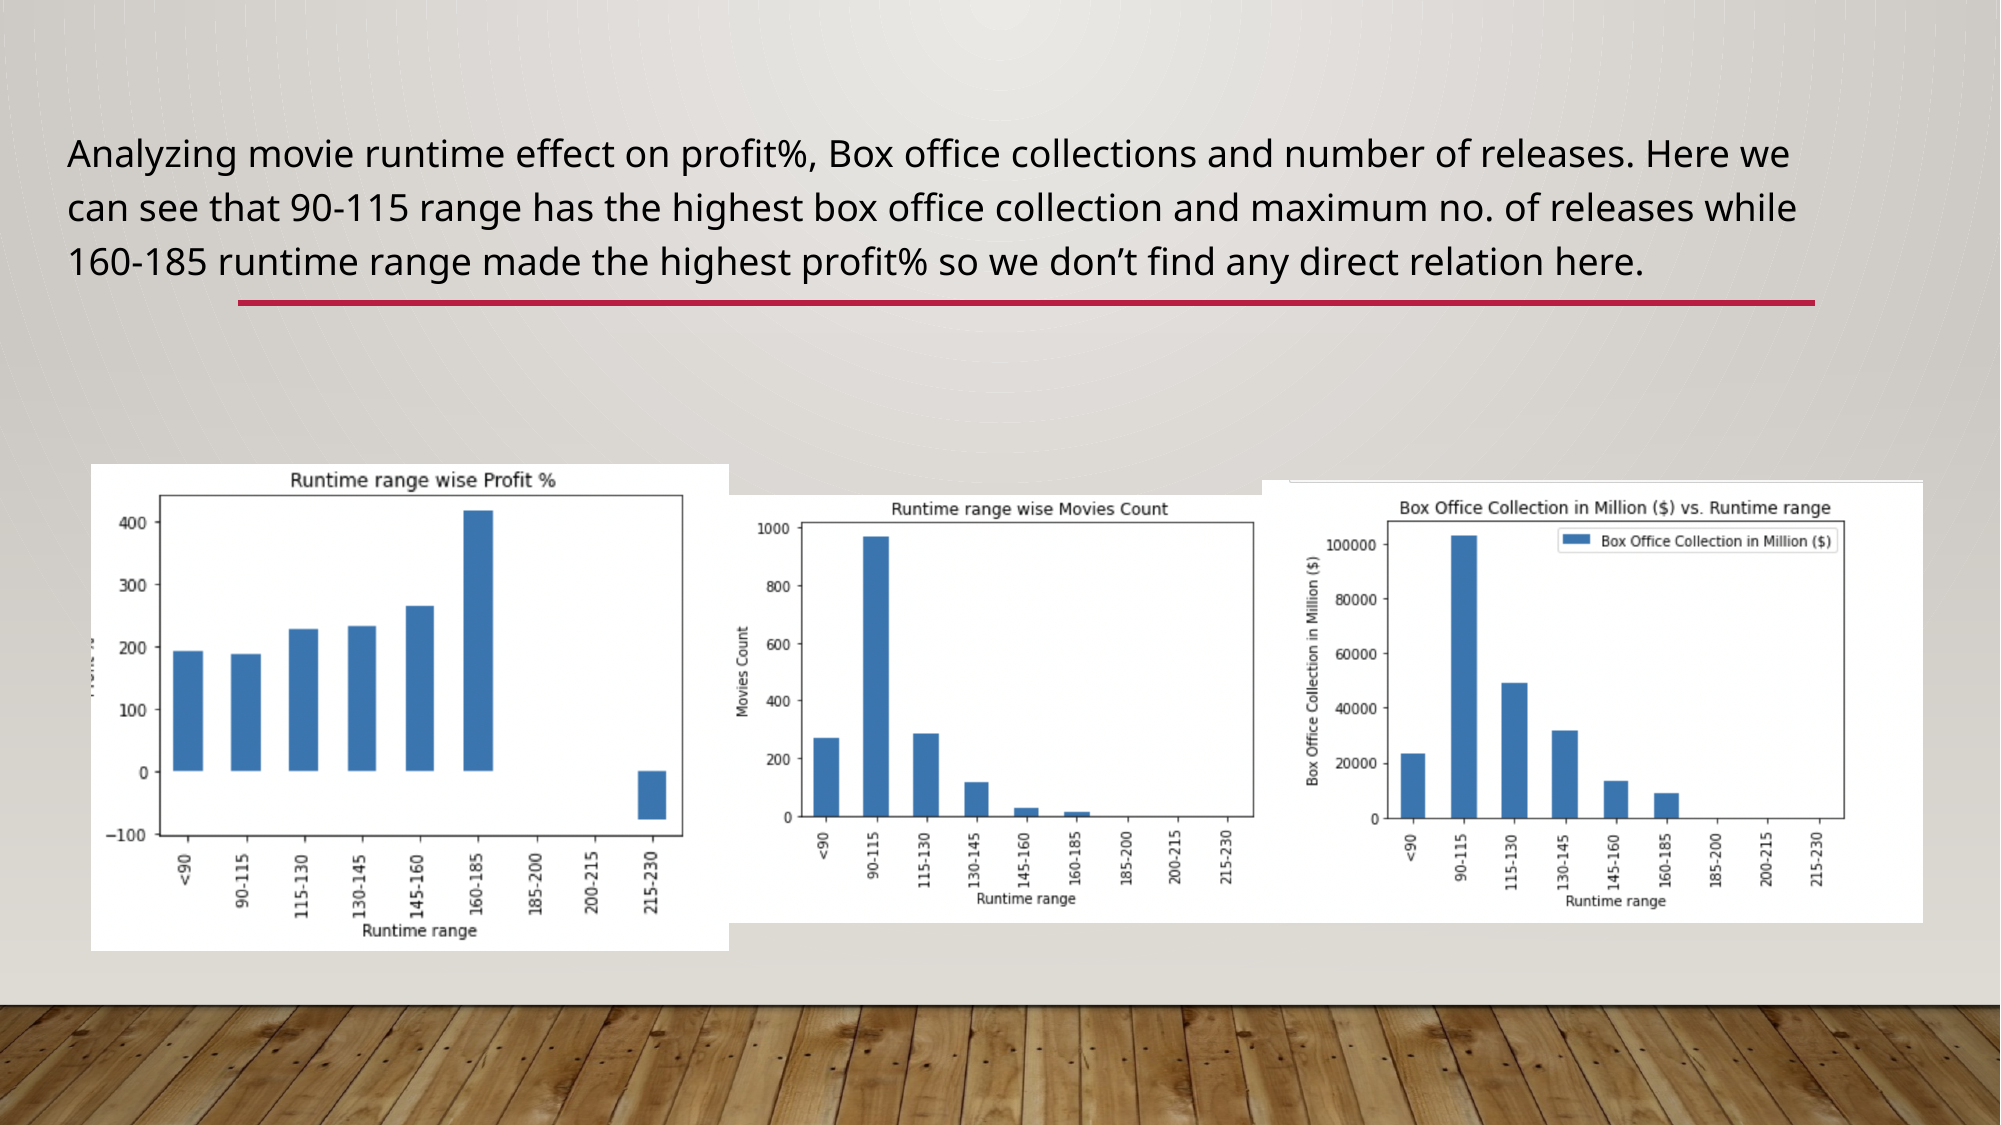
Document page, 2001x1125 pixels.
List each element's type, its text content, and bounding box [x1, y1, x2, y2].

list Analyzing movie runtime effect on profit%, Box office collections and number of releases. Here we can see that 90-115 range has the highest box office collection and maximum no. of releases while 160-185 runtime range made the highest profit% so we don’t find any direct relation here. [52, 67, 1832, 336]
picture [91, 464, 1923, 951]
picture [0, 1005, 2000, 1125]
